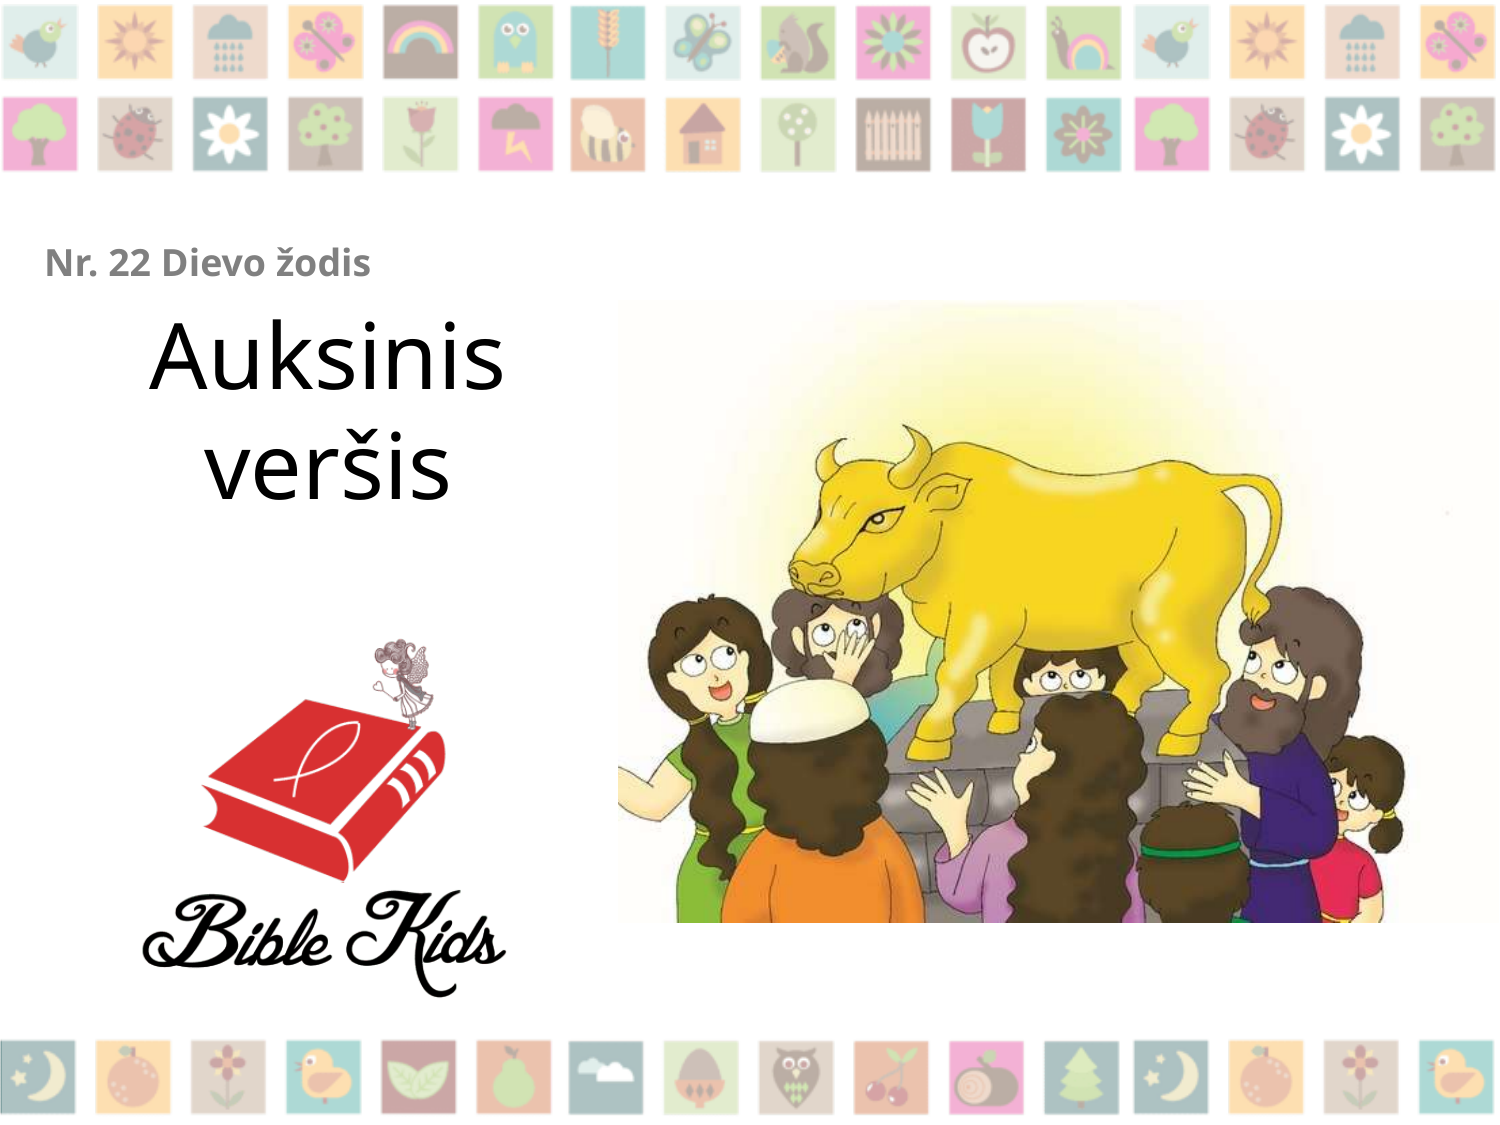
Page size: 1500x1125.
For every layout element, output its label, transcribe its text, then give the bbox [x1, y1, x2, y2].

text_box Nr. 22 Dievo žodis [29, 231, 543, 290]
text_box Auksinis veršis [5, 290, 651, 526]
picture [117, 600, 544, 1027]
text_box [0, 3, 1500, 181]
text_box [0, 1028, 1500, 1118]
picture [618, 300, 1500, 923]
